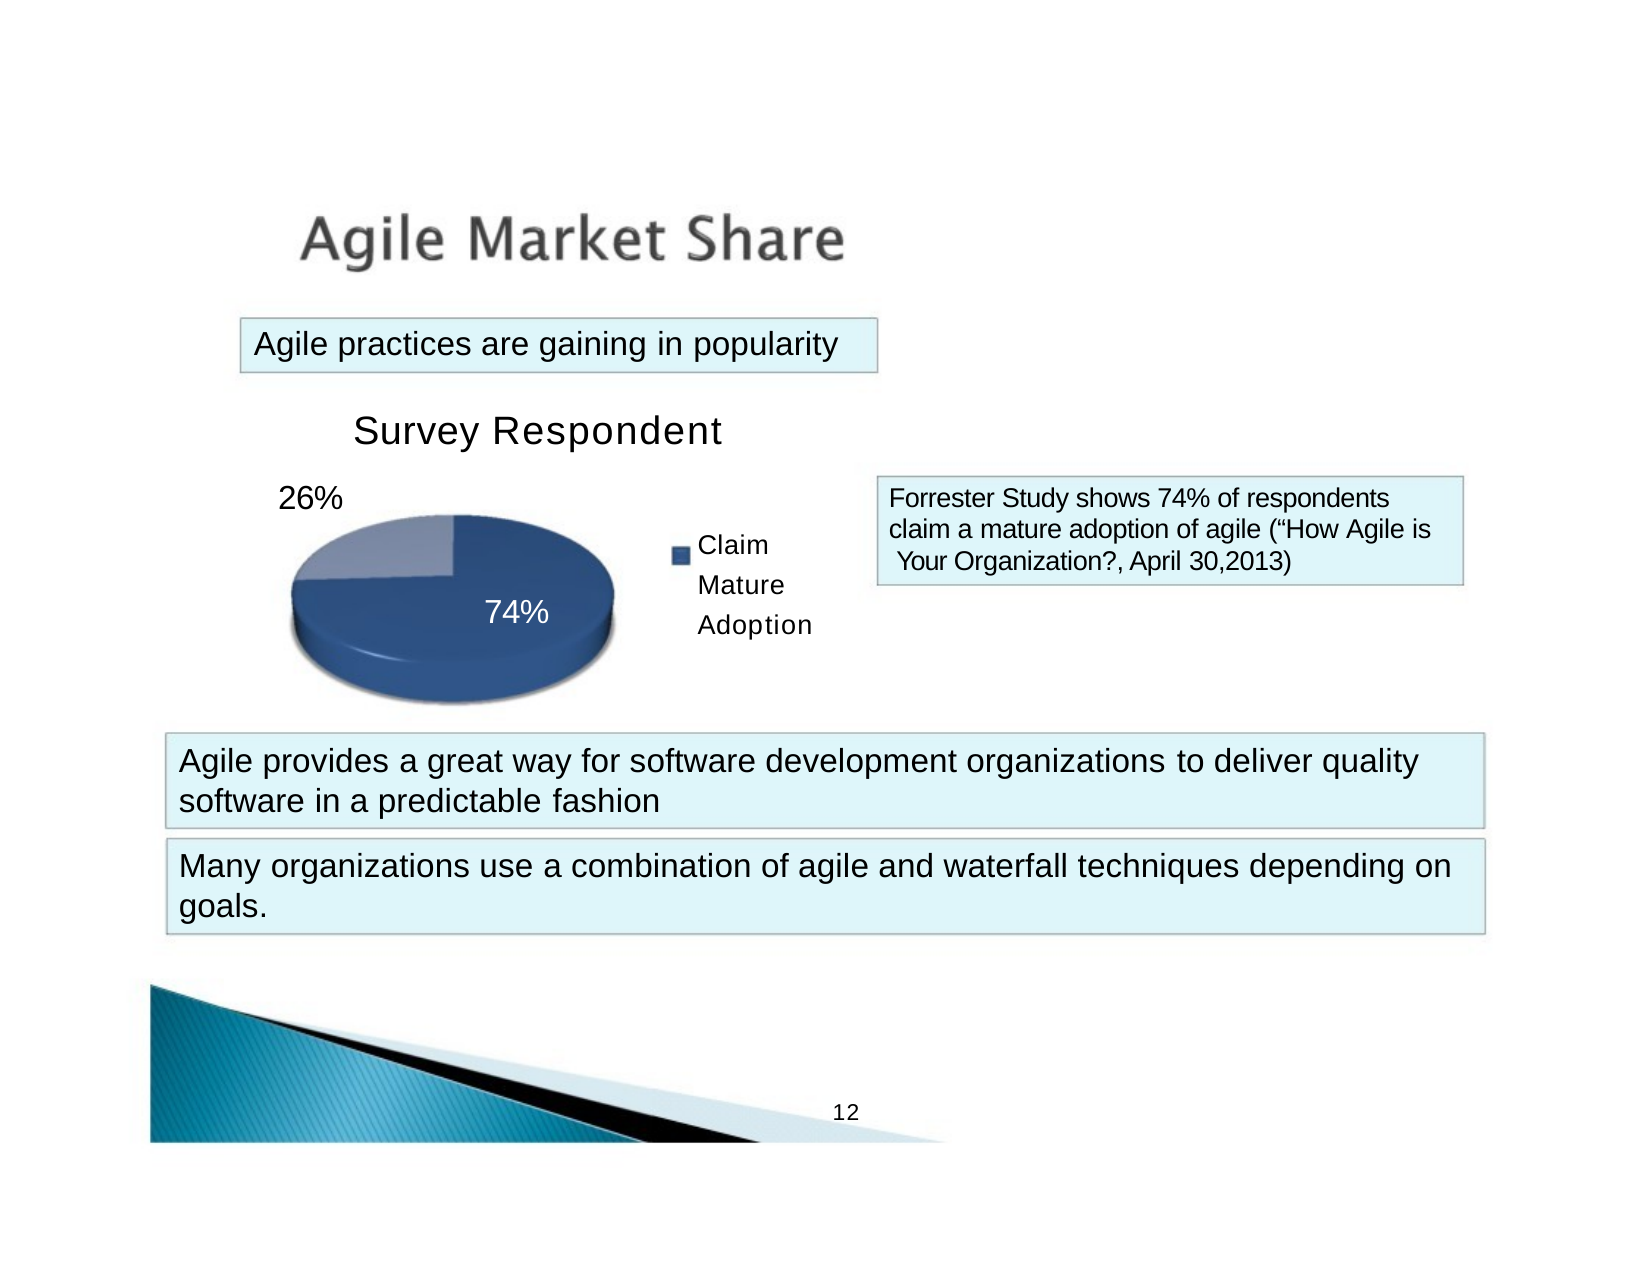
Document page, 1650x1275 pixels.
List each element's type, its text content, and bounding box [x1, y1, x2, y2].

text_box Forrester Study shows 74% of respondents claim a mature adoption of agile (“How Agile is Your Organization?, April 30,2013) [886, 477, 1439, 576]
text_box 12 [830, 1092, 864, 1125]
text_box 26% [275, 473, 346, 516]
text_box Claim Mature Adoption [695, 517, 818, 641]
text_box 74% [482, 588, 552, 630]
text_box Agile practices are gaining in popularity [251, 320, 845, 363]
text_box [83, 64, 1567, 1209]
title Survey Respondent [350, 402, 730, 618]
text_box Agile provides a great way for software development organizations to deliver quality software in a predictable fashion Many organizations use a combination of agile and waterfall techniques depending on goals. [176, 736, 1466, 924]
